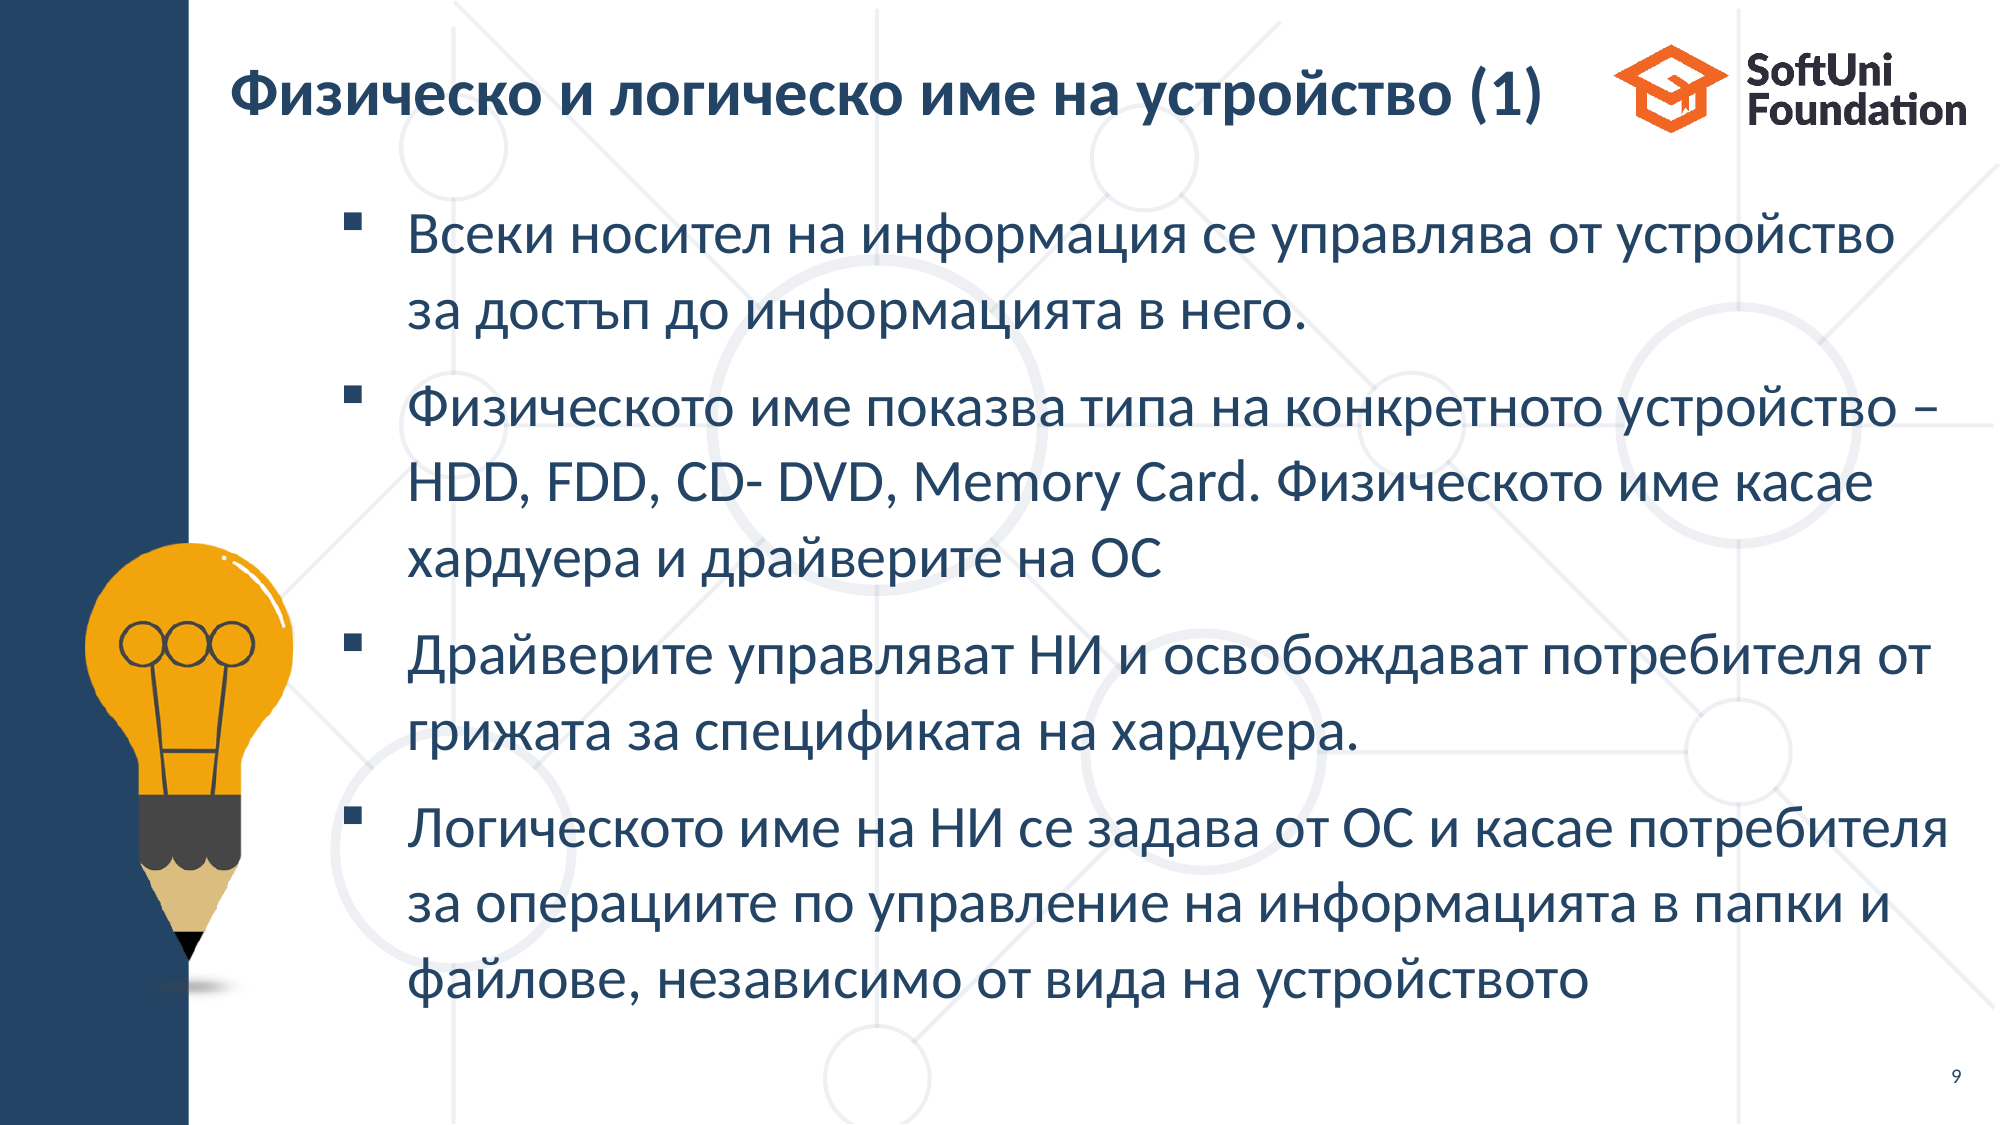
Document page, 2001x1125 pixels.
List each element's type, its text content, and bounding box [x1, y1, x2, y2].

title Физическо и логическо име на устройство (1) [212, 16, 1655, 162]
picture [85, 543, 293, 1003]
picture [1655, 44, 1966, 133]
slide_number 9 [1897, 1049, 1968, 1101]
list Всеки носител на информация се управлява от устройство за достъп до информацията в него. Физическото име показва типа на конкретното устройство – HDD, FDD, CD- DVD, Memory Card. Физическото име касае хардуера и драйверите на ОС Драйверите управляват НИ и освобождават потребителя от грижата за спецификата на хардуера. Логическото име на НИ се задава от ОС и касае потребителя за операциите по управление на информацията в папки и файлове, независимо от вида на устройството [321, 183, 1968, 1050]
